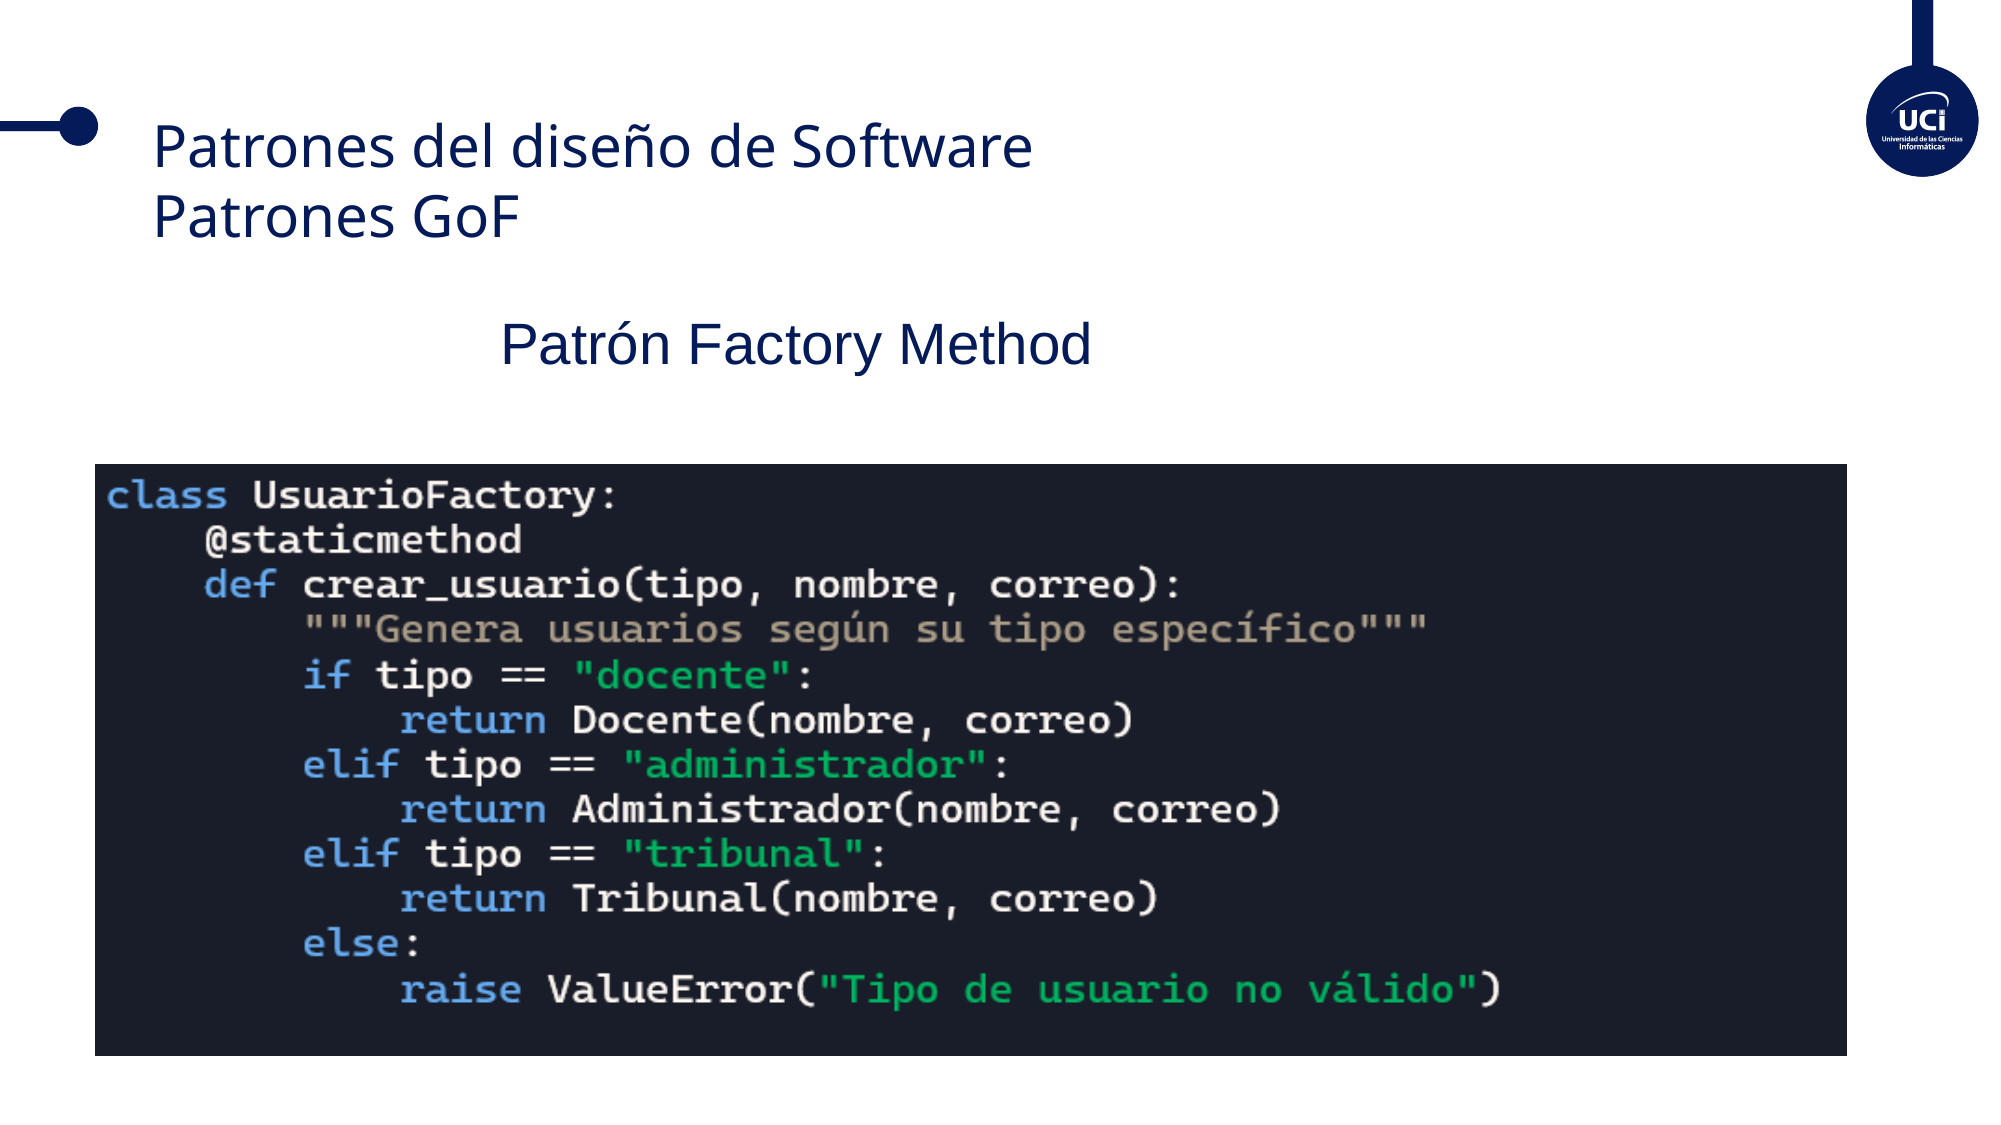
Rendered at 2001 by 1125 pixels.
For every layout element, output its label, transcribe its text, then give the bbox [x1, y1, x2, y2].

title Patrones del diseño de Software Patrones GoF [137, 59, 1375, 299]
text_box Patrón Factory Method [485, 298, 1339, 403]
picture [0, 0, 2001, 1125]
